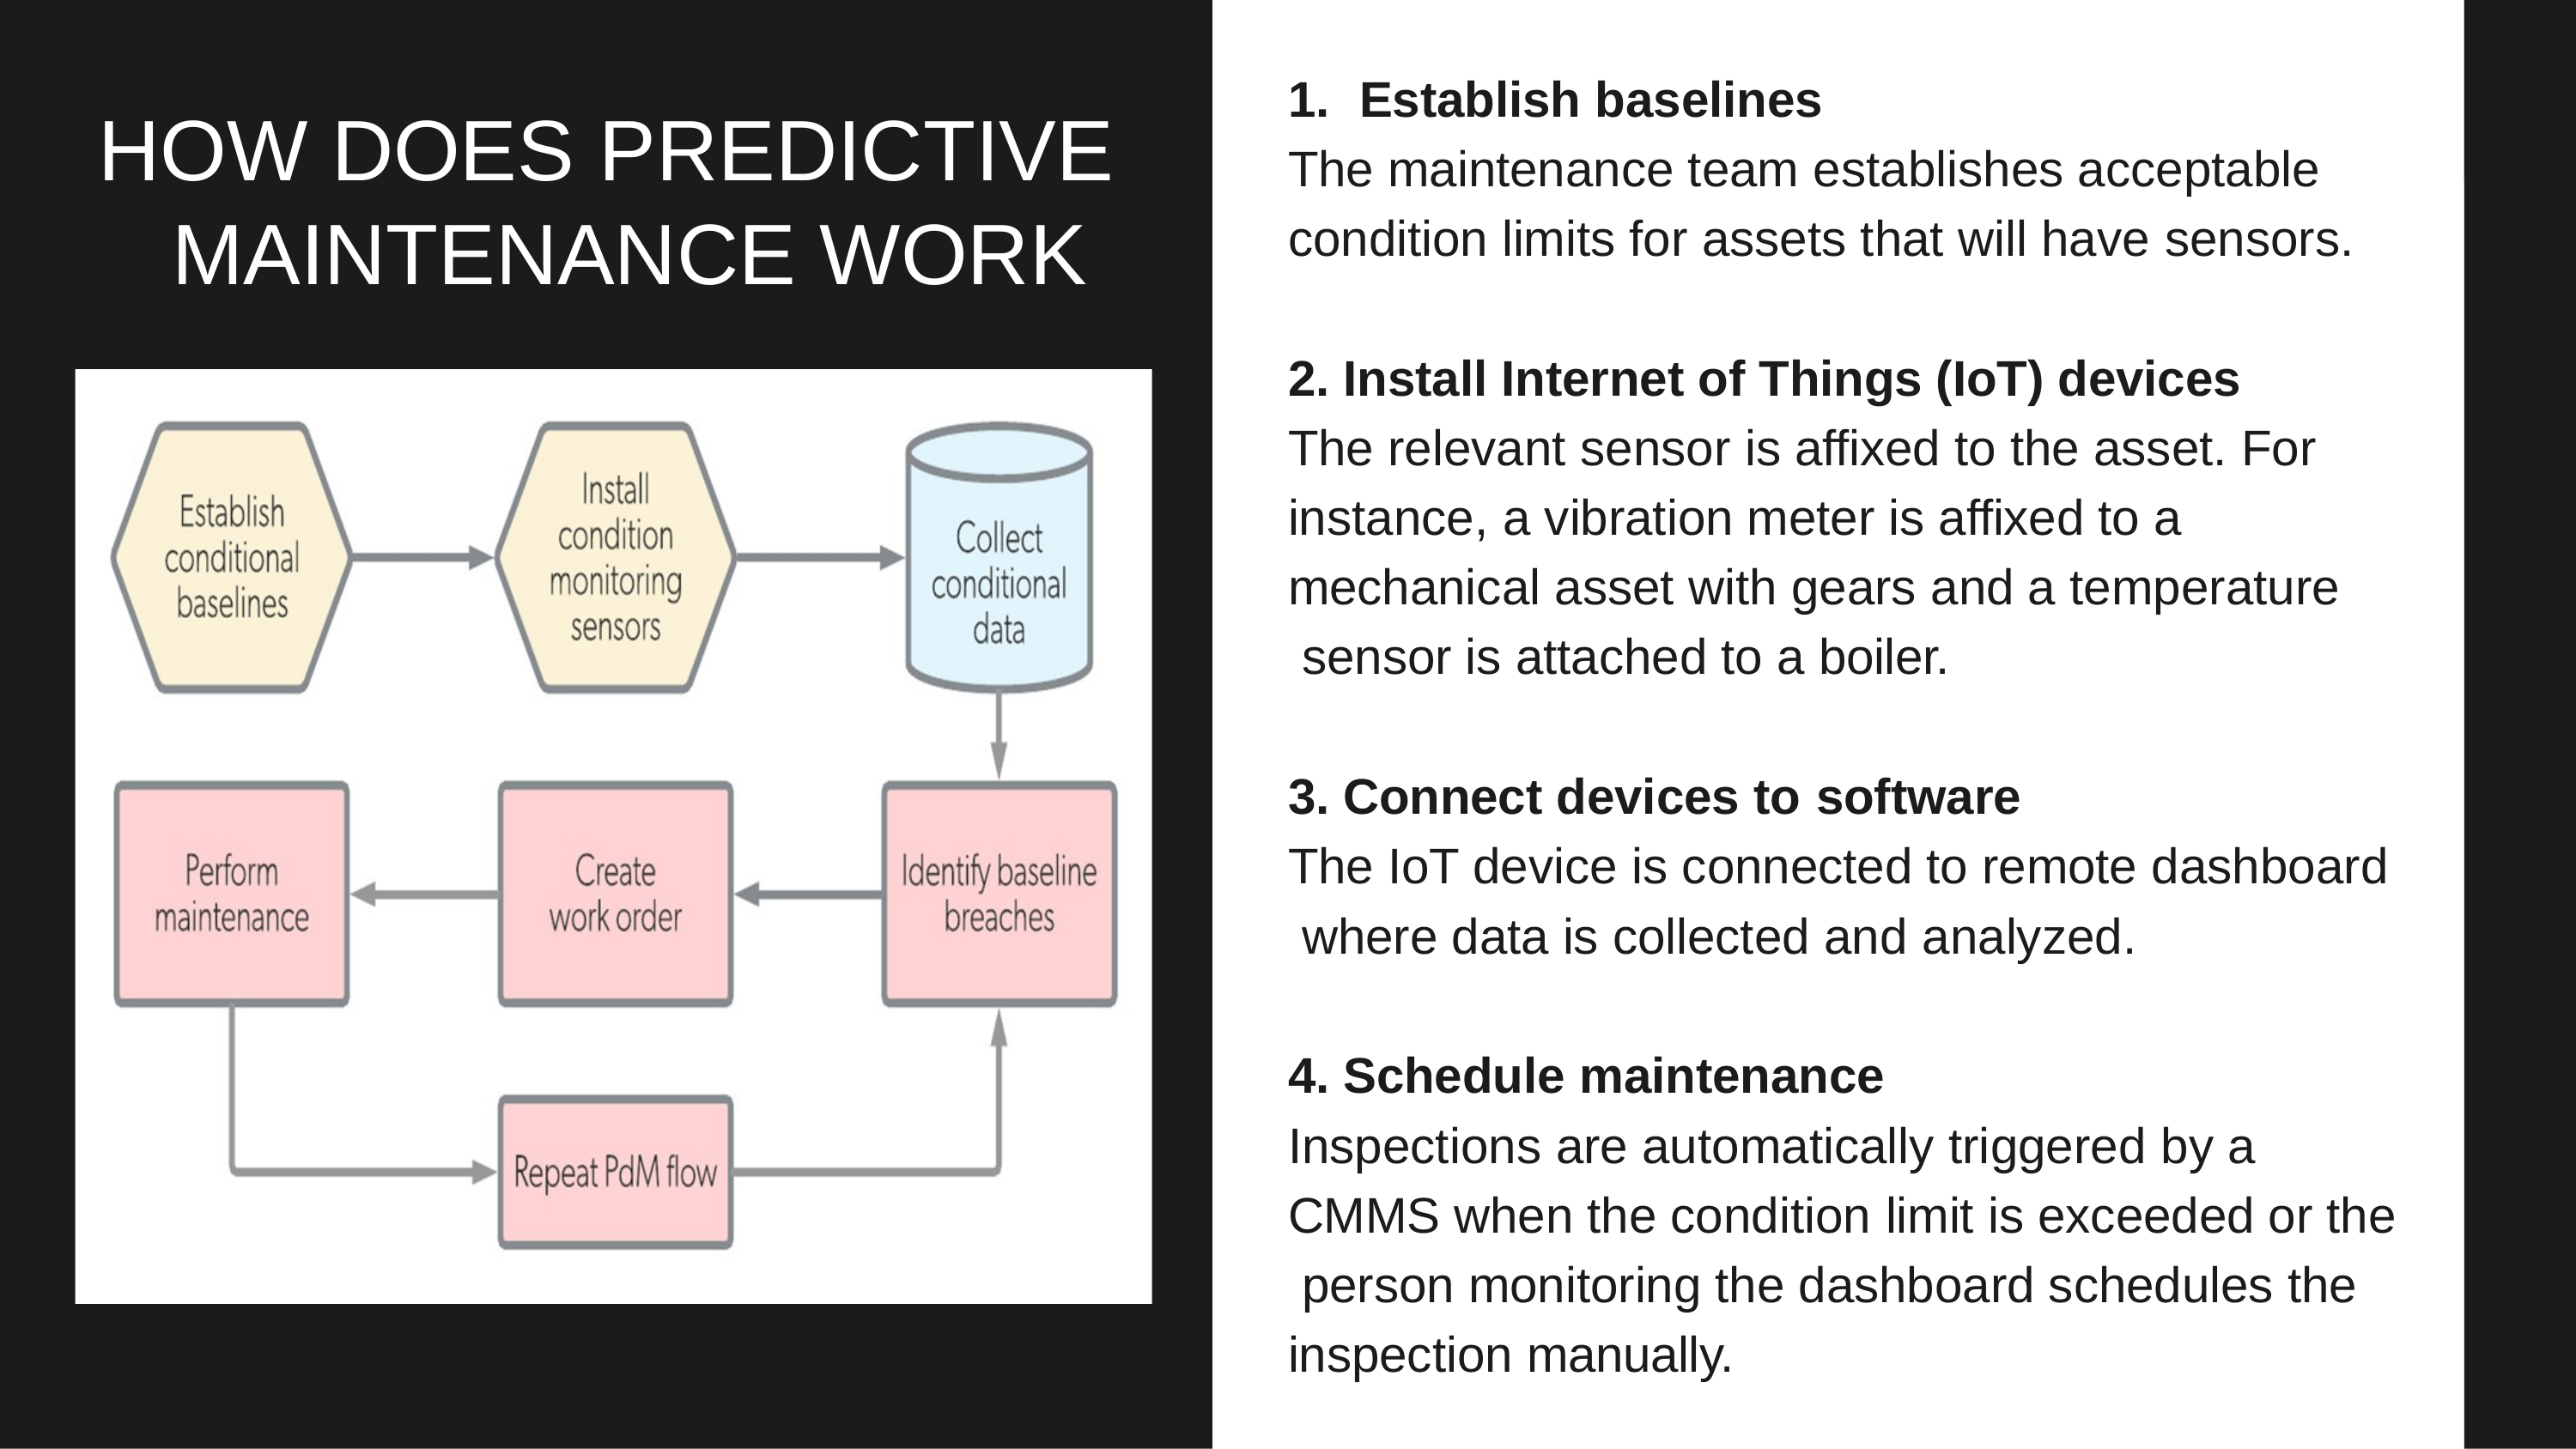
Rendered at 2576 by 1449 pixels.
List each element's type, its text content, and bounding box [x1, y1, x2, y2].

text_box [1212, 0, 2464, 1449]
title 1. Establish baselines The maintenance team establishes acceptable condition limits for assets that will have sensors. [1286, 55, 2357, 309]
text_box HOW DOES PREDICTIVE MAINTENANCE WORK [96, 92, 1116, 302]
text_box 2. Install Internet of Things (IoT) devices The relevant sensor is affixed to the asset. For instance, a vibration meter is affixed to a mechanical asset with gears and a temperature sensor is attached to a boiler. [1285, 334, 2343, 685]
text_box [0, 0, 1212, 1449]
text_box [2464, 0, 2576, 1449]
text_box [75, 369, 1152, 1304]
text_box 4. Schedule maintenance Inspections are automatically triggered by a CMMS when the condition limit is exceeded or the person monitoring the dashboard schedules the inspection manually. [1285, 1032, 2402, 1383]
text_box 3. Connect devices to software The IoT device is connected to remote dashboard where data is collected and analyzed. [1285, 753, 2393, 964]
